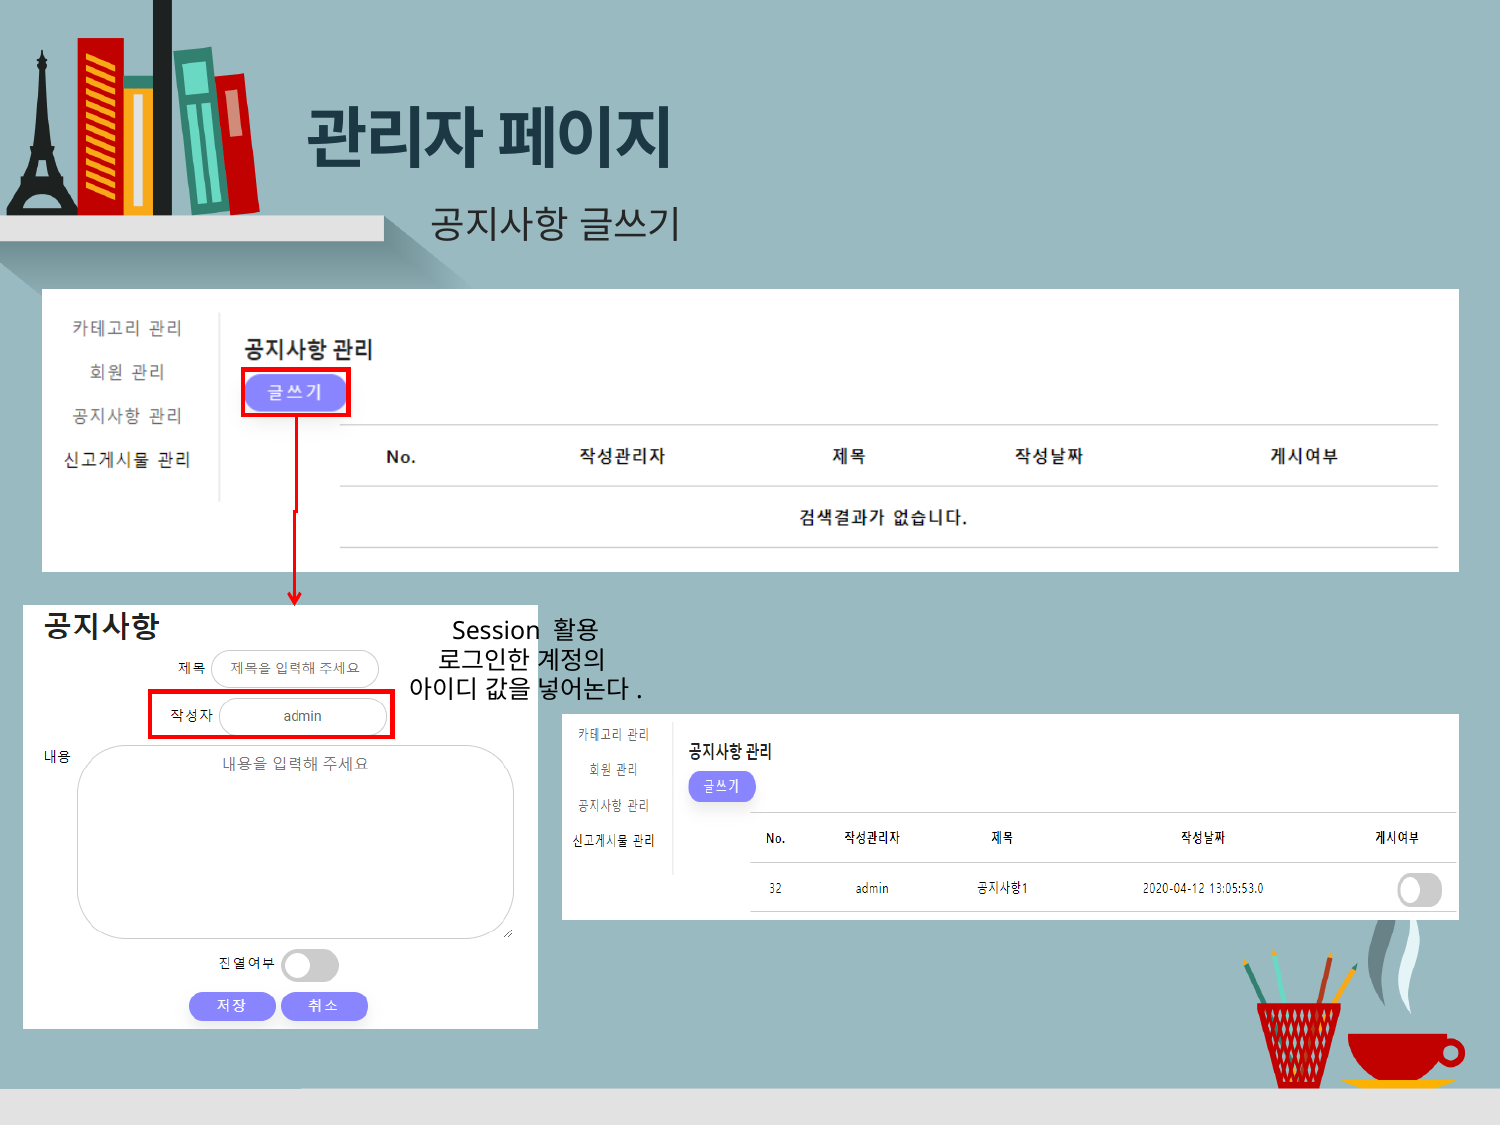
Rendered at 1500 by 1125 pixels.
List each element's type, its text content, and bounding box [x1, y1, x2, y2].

text_box Session 활용 로그인한 계정의 아이디 값을 넣어논다. [538, 606, 694, 712]
picture [0, 0, 1500, 1125]
text_box 공지사항 글쓰기 [415, 187, 1157, 260]
title 관리자 페이지 [291, 89, 1270, 194]
